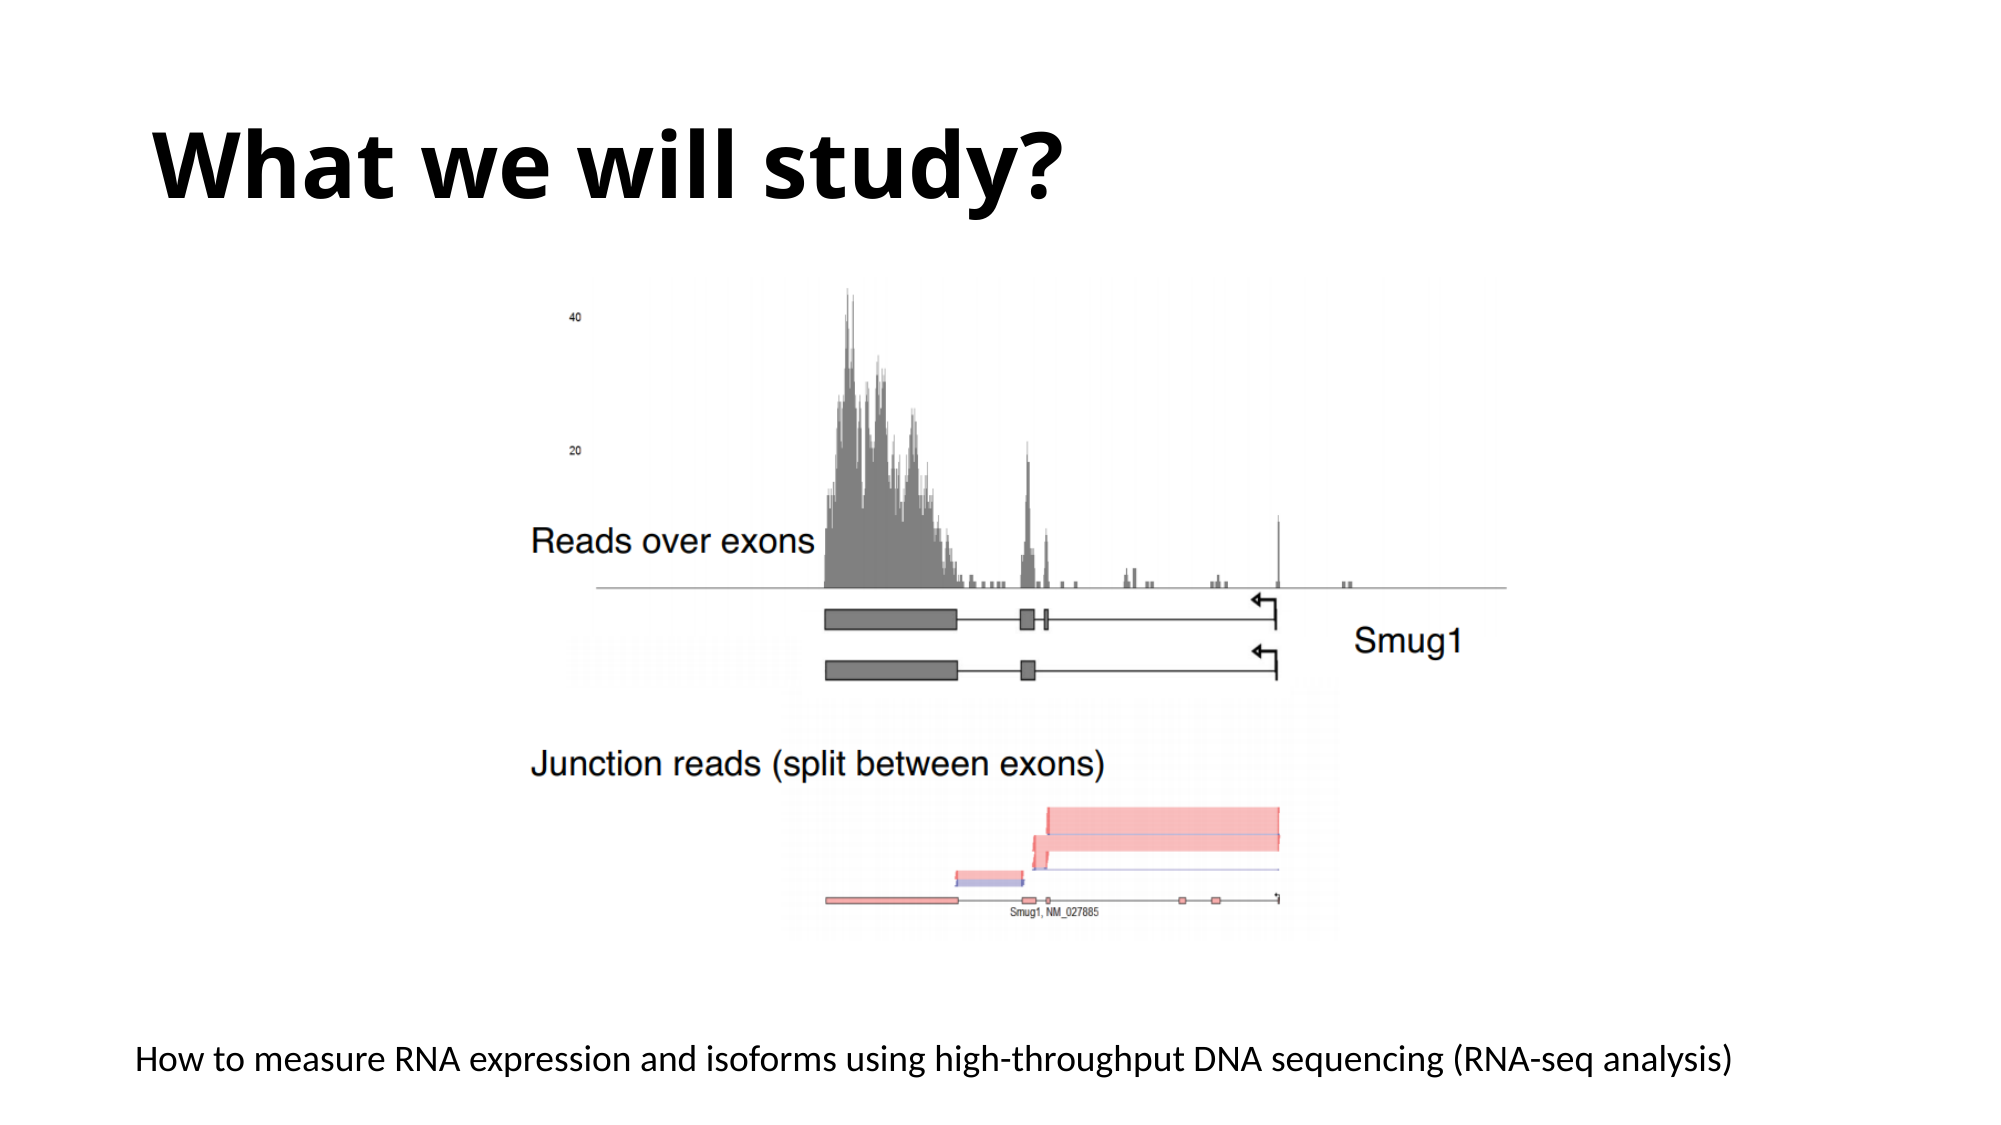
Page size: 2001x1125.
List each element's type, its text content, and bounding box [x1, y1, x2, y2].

title What we will study? [137, 59, 1863, 278]
text_box How to measure RNA expression and isoforms using high-throughput DNA sequencing (RNA-seq analysis) [120, 1026, 1880, 1086]
picture [482, 277, 1518, 946]
